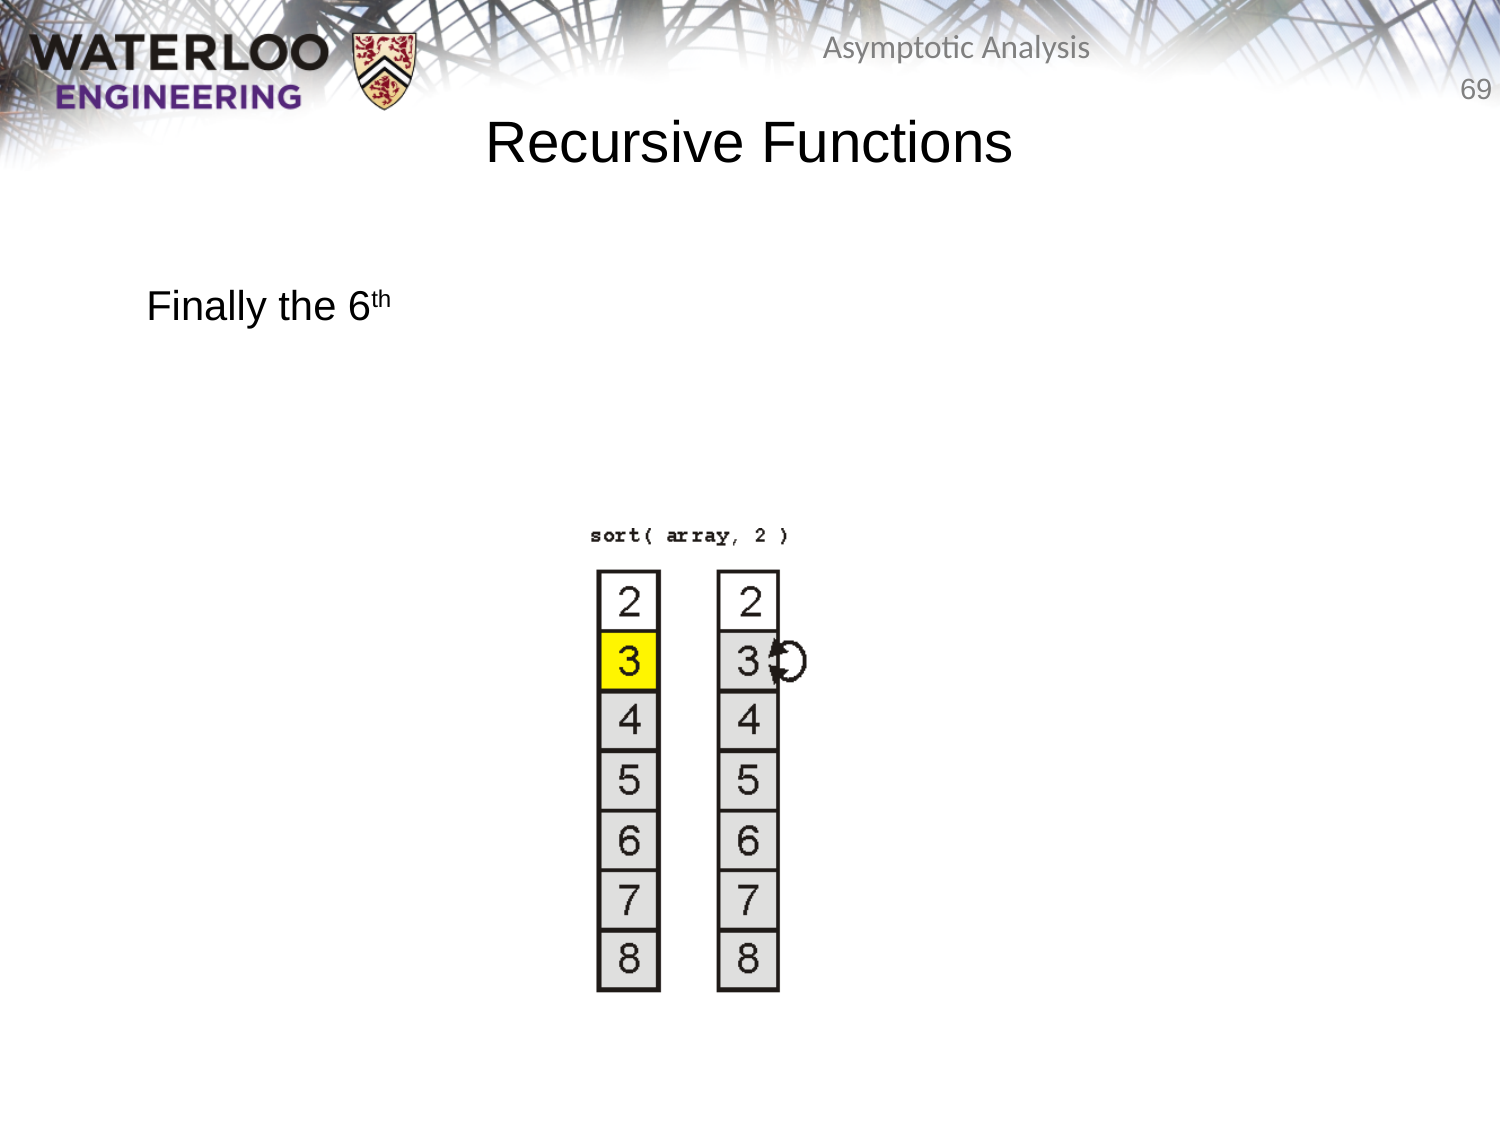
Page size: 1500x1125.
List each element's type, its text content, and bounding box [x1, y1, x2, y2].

list Finally the 6th [74, 262, 1426, 1006]
picture [0, 0, 1500, 1125]
title Recursive Functions [74, 44, 1426, 233]
